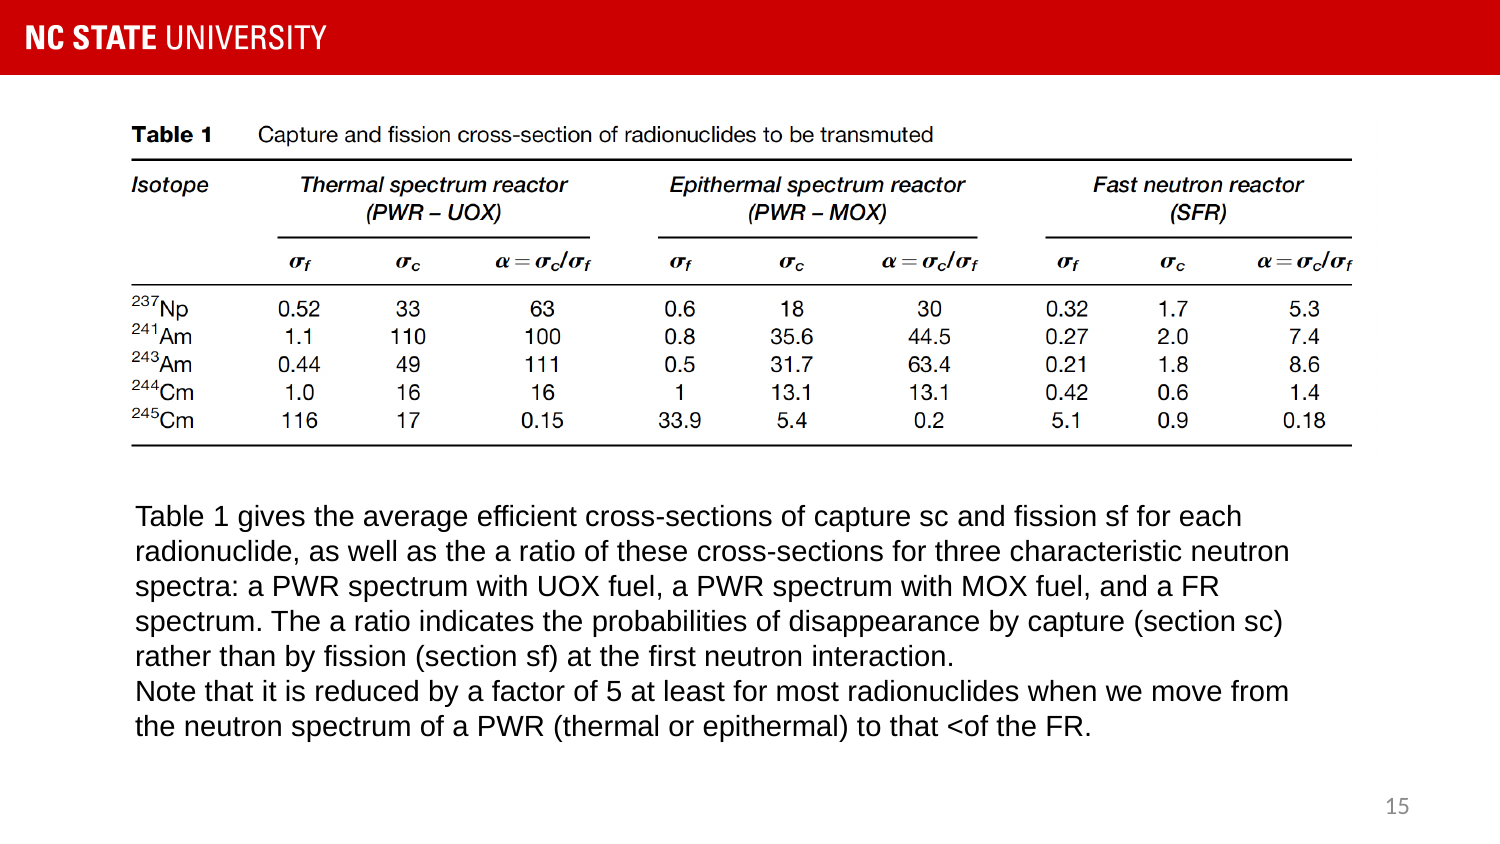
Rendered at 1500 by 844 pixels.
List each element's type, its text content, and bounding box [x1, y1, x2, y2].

text_box Table 1 gives the average efficient cross-sections of capture sc and fission sf for each radionuclide, as well as the a ratio of these cross-sections for three characteristic neutron spectra: a PWR spectrum with UOX fuel, a PWR spectrum with MOX fuel, and a FR spectrum. The a ratio indicates the probabilities of disappearance by capture (section sc) rather than by fission (section sf) at the first neutron interaction. Note that it is reduced by a factor of 5 at least for most radionuclides when we move from the neutron spectrum of a PWR (thermal or epithermal) to that <of the FR. [120, 490, 1346, 750]
picture [120, 110, 1380, 456]
slide_number 15 [1074, 782, 1425, 827]
picture [0, 0, 1500, 75]
